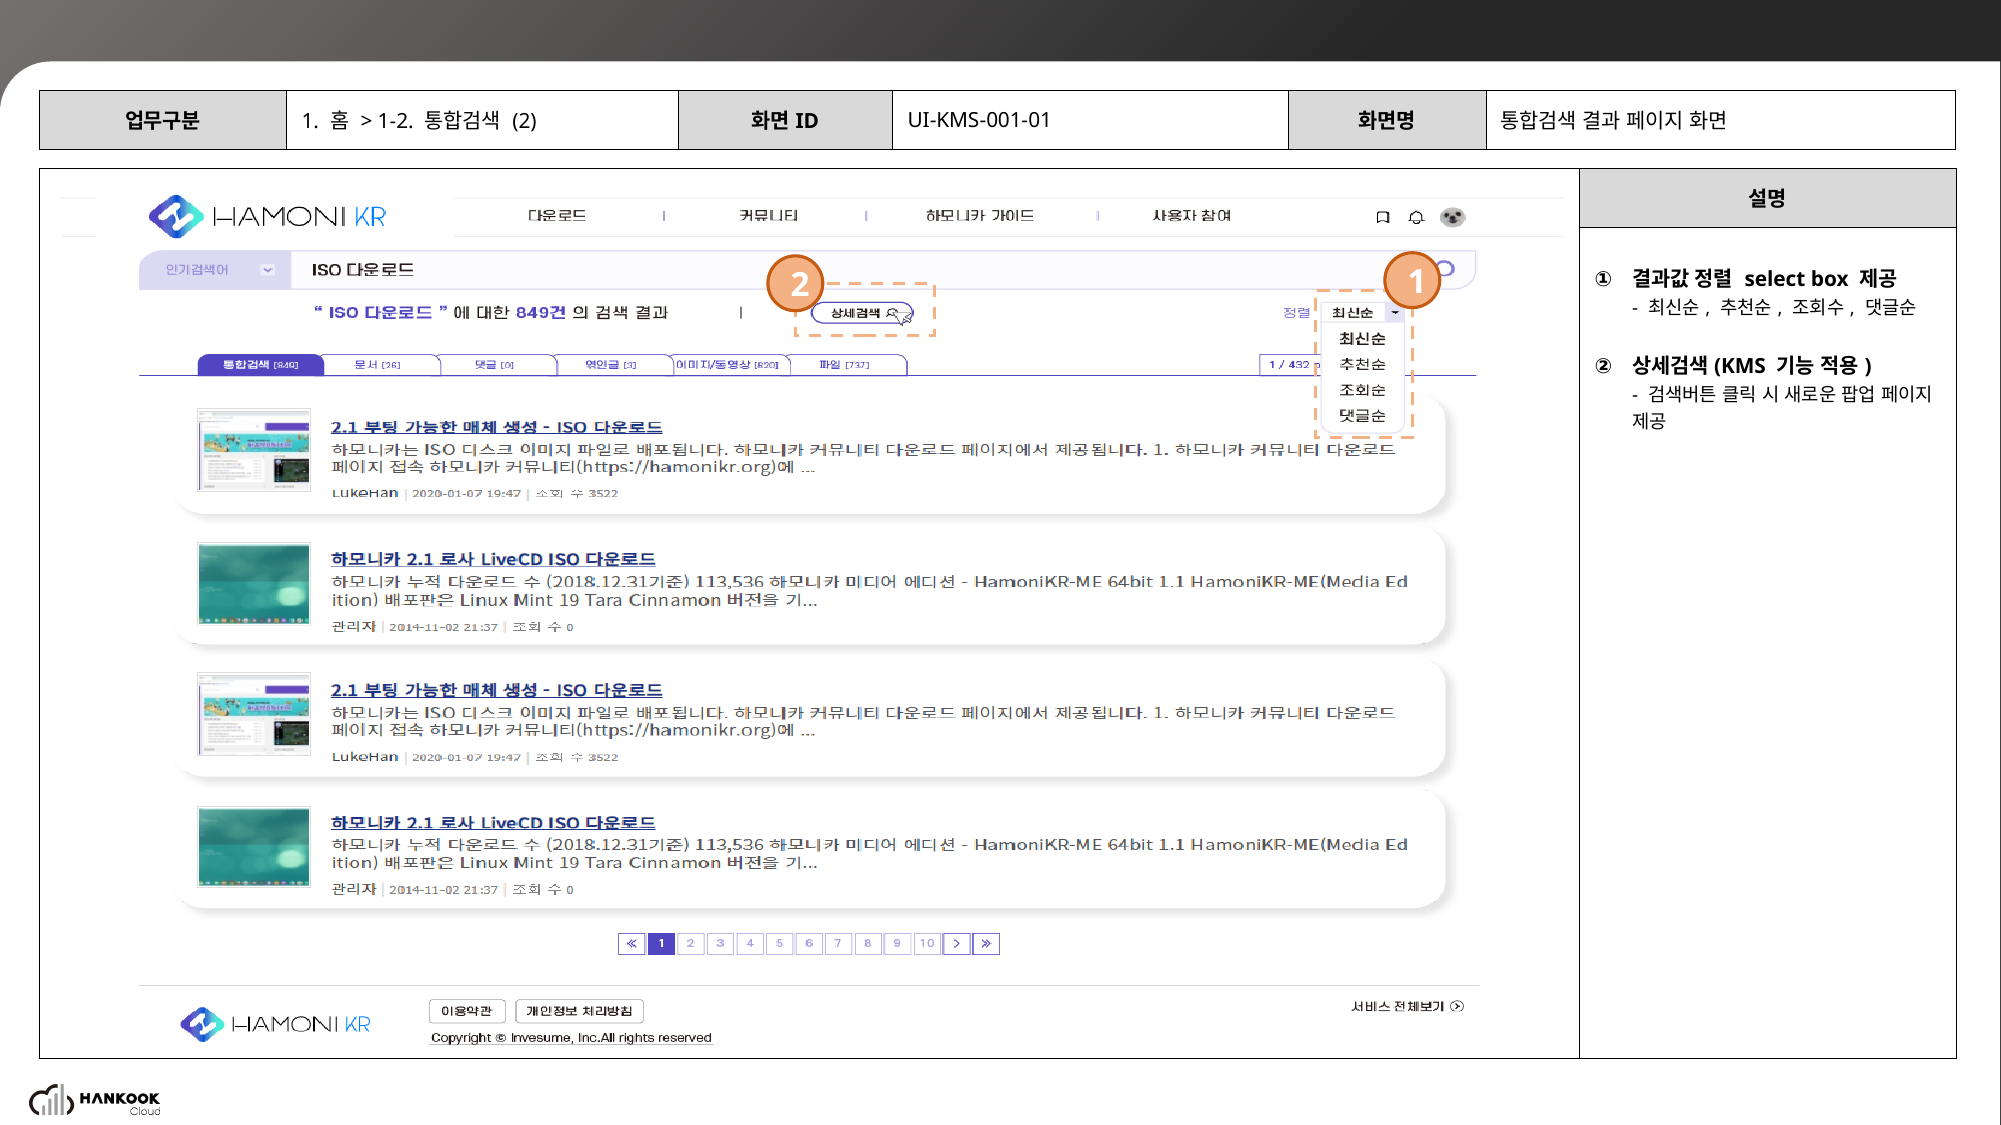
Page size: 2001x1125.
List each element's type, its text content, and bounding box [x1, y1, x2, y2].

table_header 화면명 [1289, 91, 1486, 149]
table_header 업무구분 [40, 91, 286, 149]
table_header 통합검색 결과 페이지 화면 [1487, 91, 1955, 149]
table_header 설명 [1580, 169, 1956, 227]
table_header [40, 169, 1579, 1058]
picture [29, 1084, 160, 1116]
table_cell 결과값 정렬 select box 제공 - 최신순, 추천순, 조회수, 댓글순 상세검색(KMS 기능 적용) - 검색버튼 클릭 시 새로운 팝업 페이지 제공 [1580, 228, 1956, 1058]
table_header UI-KMS-001-01 [893, 91, 1288, 149]
picture [61, 173, 1565, 1053]
table_header 1. 홈 > 1-2. 통합검색 (2) [287, 91, 678, 149]
table_header 화면ID [679, 91, 892, 149]
